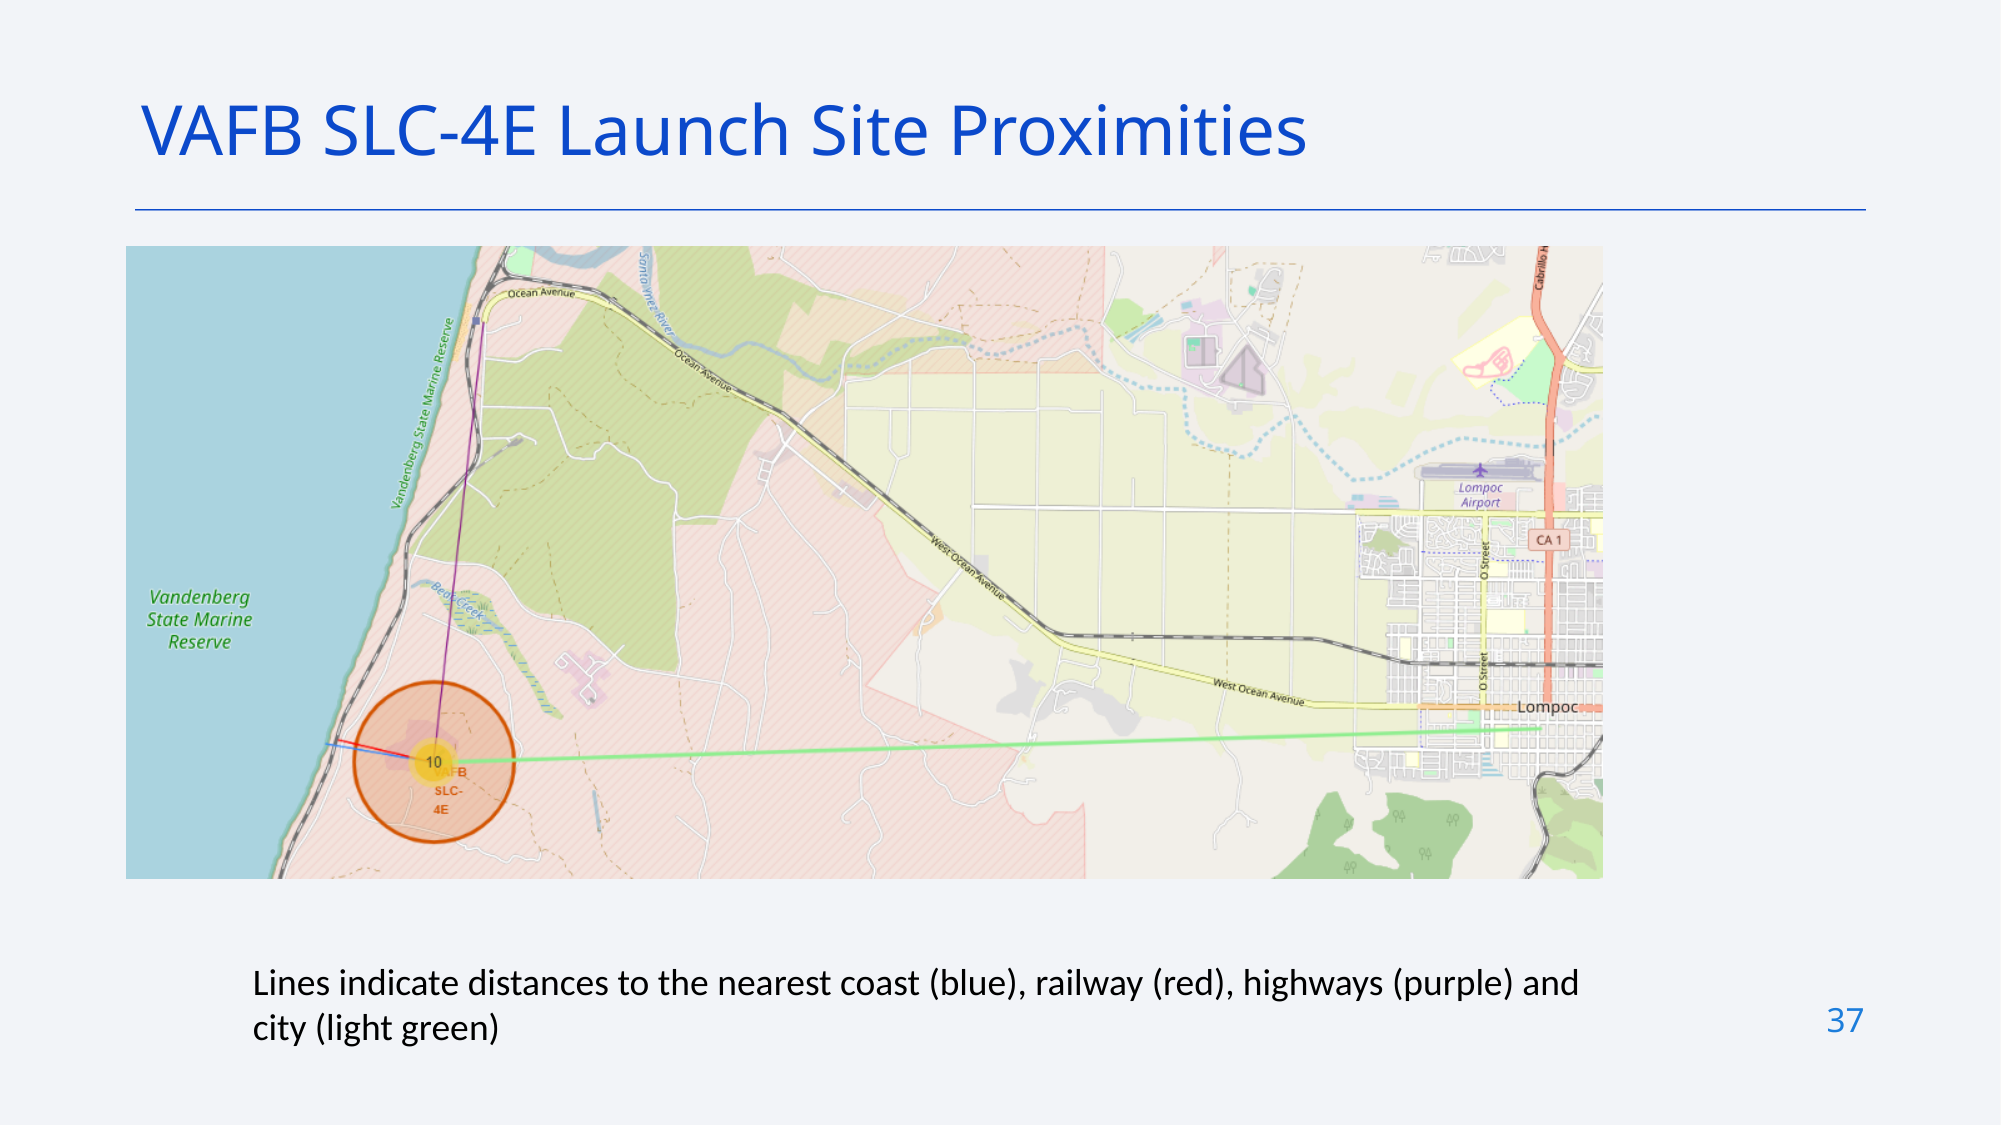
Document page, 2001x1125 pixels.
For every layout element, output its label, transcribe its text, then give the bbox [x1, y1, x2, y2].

text_box VAFB SLC-4E Launch Site Proximities [126, 88, 1852, 179]
picture [0, 0, 2001, 1125]
text_box Lines indicate distances to the nearest coast (blue), railway (red), highways (purple) and city (light green) [238, 950, 1603, 1056]
slide_number 37 [1603, 988, 1880, 1055]
